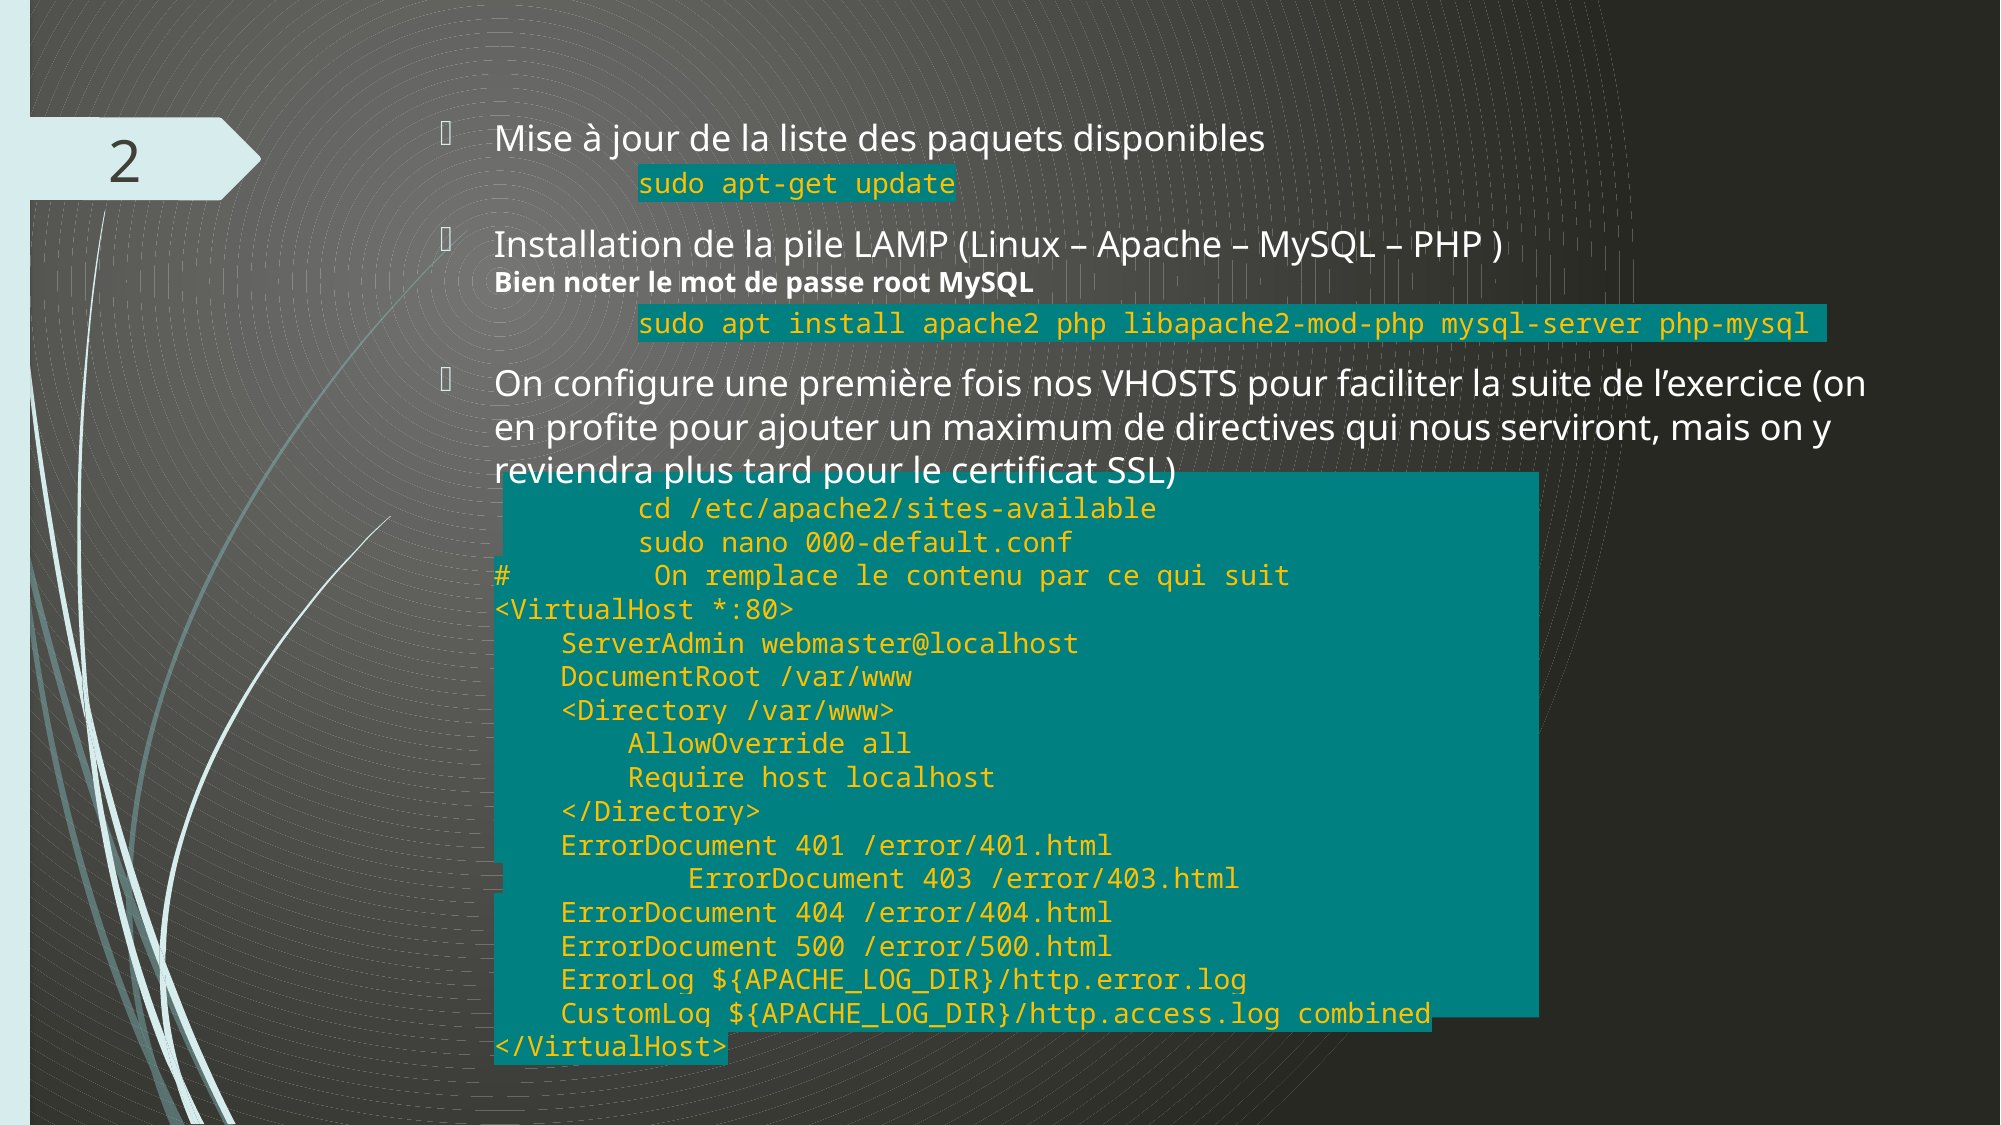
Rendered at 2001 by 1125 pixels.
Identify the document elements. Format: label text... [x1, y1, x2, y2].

list Mise à jour de la liste des paquets disponibles sudo apt-get update Installation de la pile LAMP (Linux – Apache – MySQL – PHP ) Bien noter le mot de passe root MySQL sudo apt install apache2 php libapache2-mod-php mysql-server php-mysql On configure une première fois nos VHOSTS pour faciliter la suite de l’exercice (on en profite pour ajouter un maximum de directives qui nous serviront, mais on y reviendra plus tard pour le certificat SSL) cd /etc/apache2/sites-available sudo nano 000-default.conf # On remplace le contenu par ce qui suit <VirtualHost *:80> ServerAdmin webmaster@localhost DocumentRoot /var/www <Directory /var/www> AllowOverride all Require host localhost </Directory> ErrorDocument 401 /error/401.html ErrorDocument 403 /error/403.html ErrorDocument 404 /error/404.html ErrorDocument 500 /error/500.html ErrorLog ${APACHE_LOG_DIR}/http.error.log CustomLog ${APACHE_LOG_DIR}/http.access.log combined </VirtualHost> [424, 107, 1888, 1071]
text_box 2 [31, 116, 220, 202]
